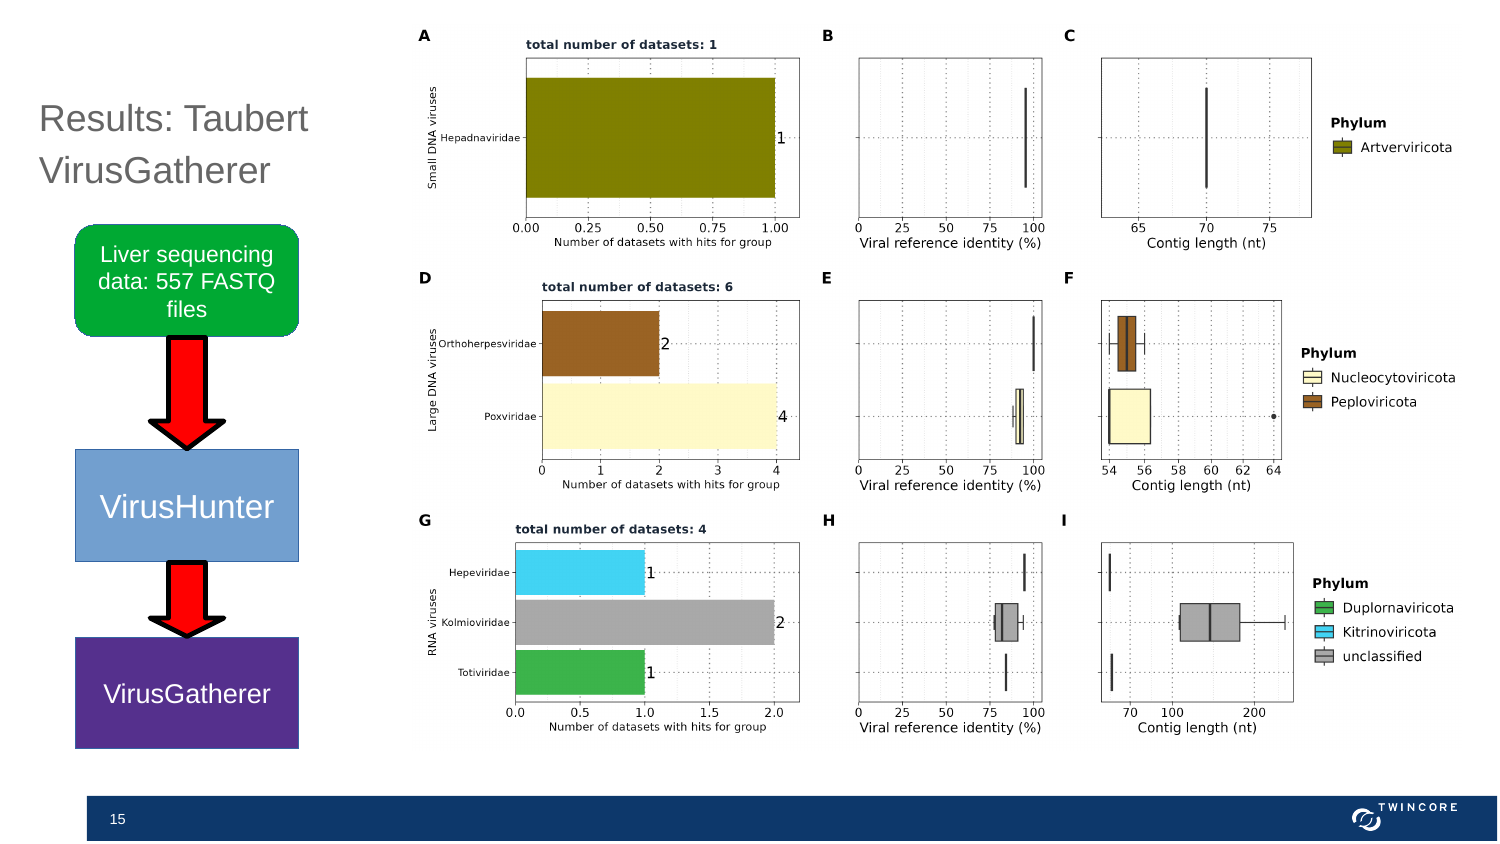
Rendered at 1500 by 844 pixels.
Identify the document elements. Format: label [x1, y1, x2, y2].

picture [412, 24, 1462, 751]
text_box [74, 224, 300, 750]
picture [1352, 803, 1457, 831]
